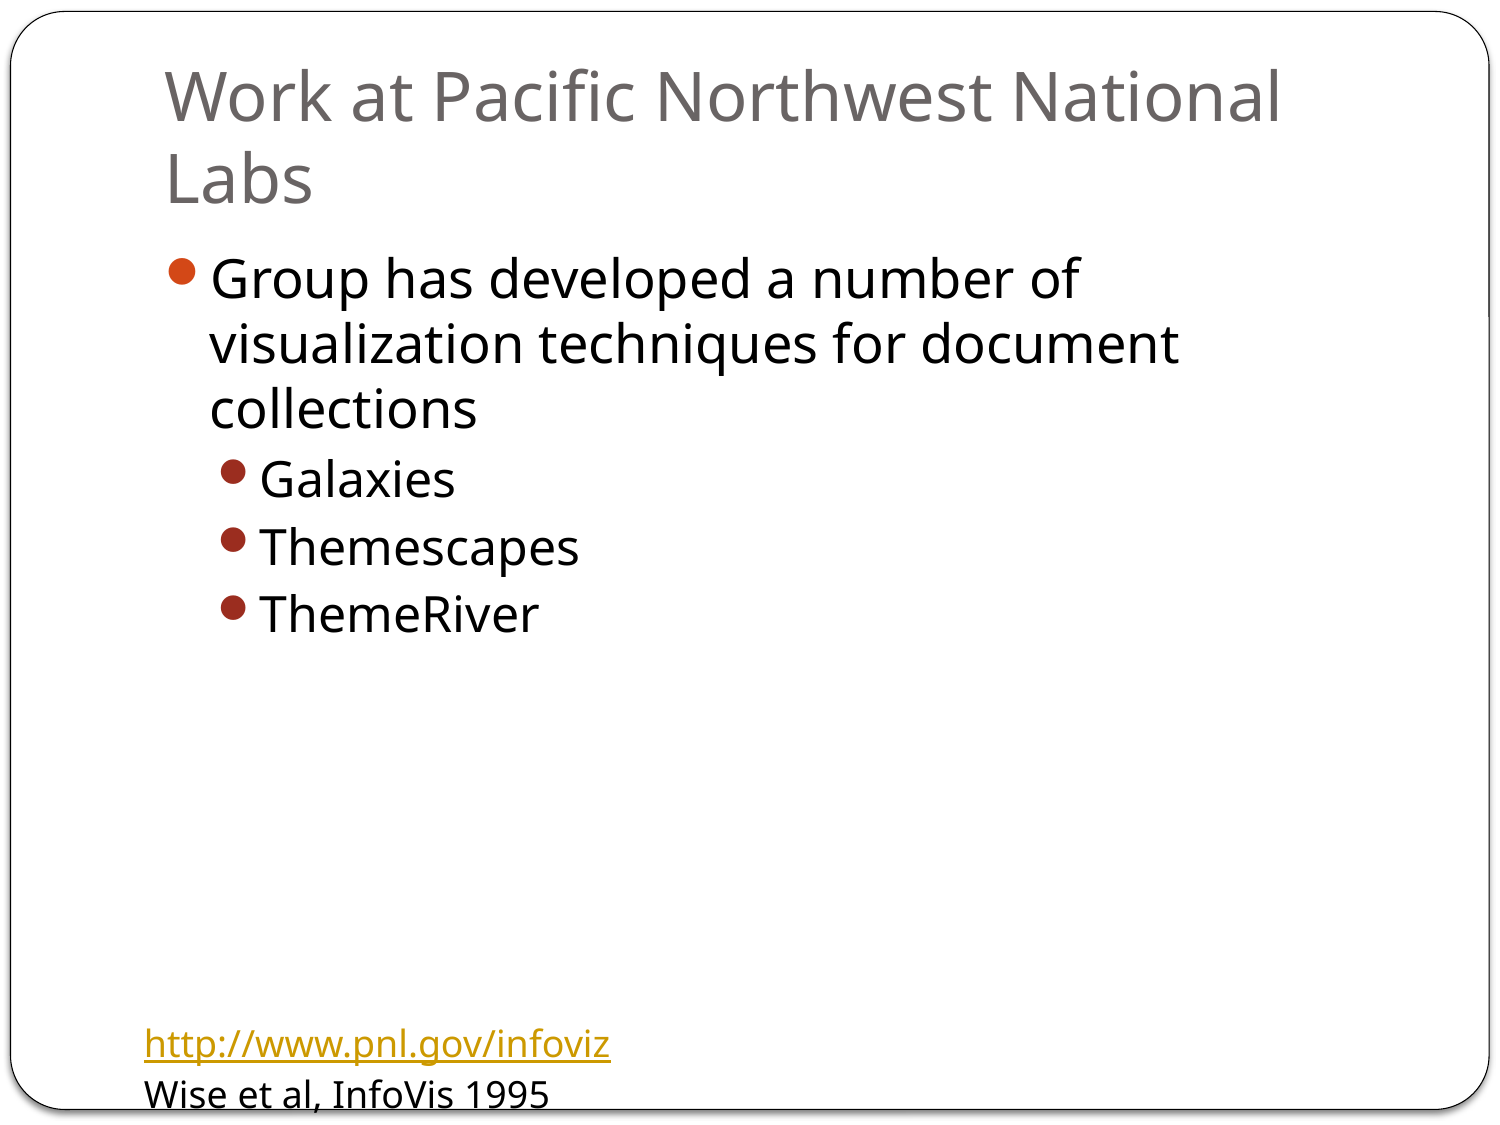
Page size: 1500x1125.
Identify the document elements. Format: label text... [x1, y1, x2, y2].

list Group has developed a number of visualization techniques for document collections Galaxies Themescapes ThemeRiver [150, 237, 1425, 988]
text_box http://www.pnl.gov/infoviz Wise et al, InfoVis 1995 [129, 1012, 626, 1124]
title Work at Pacific Northwest National Labs [150, 45, 1425, 233]
